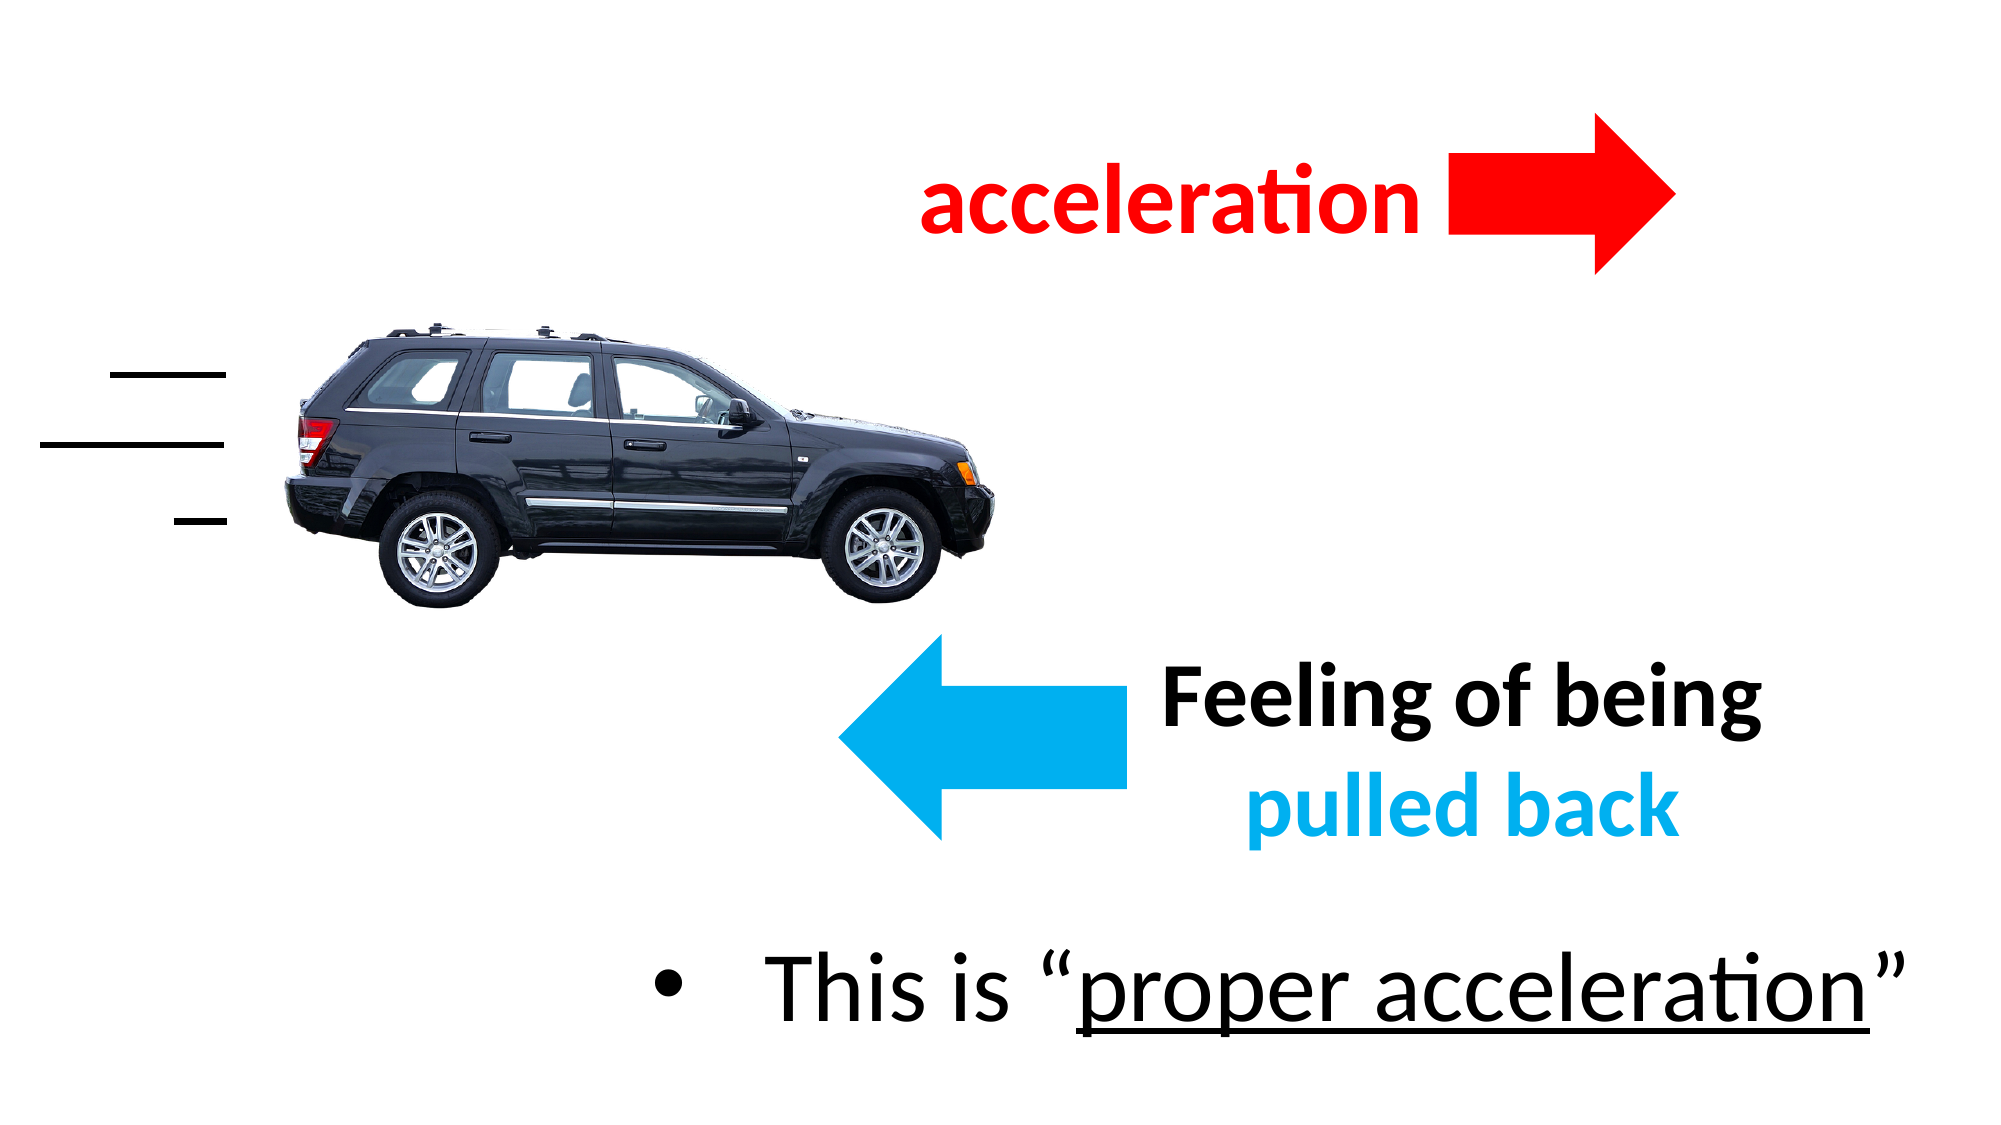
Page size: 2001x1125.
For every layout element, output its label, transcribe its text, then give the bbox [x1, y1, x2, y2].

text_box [40, 240, 1012, 657]
text_box This is “proper acceleration” [636, 914, 1975, 1049]
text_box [903, 112, 1677, 276]
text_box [838, 627, 1799, 865]
